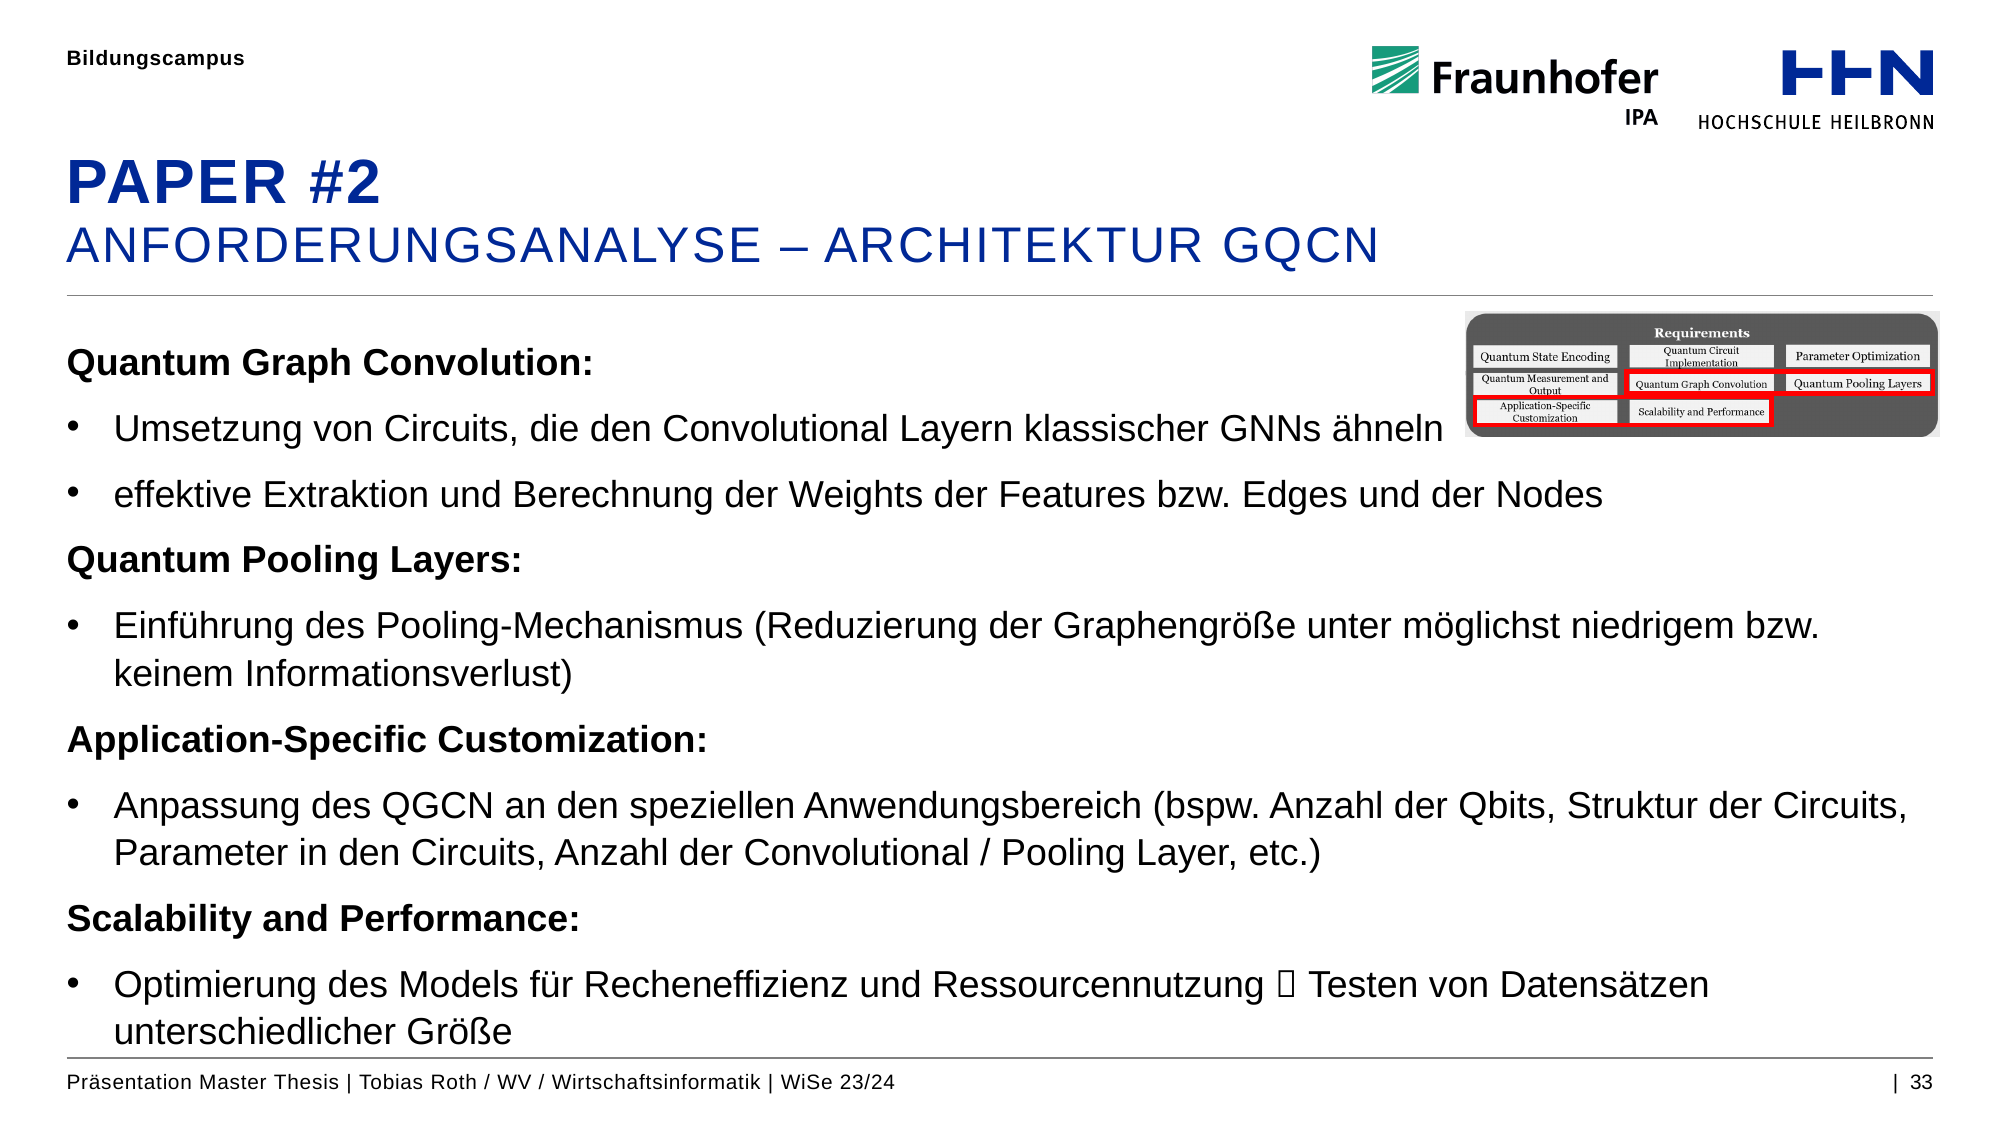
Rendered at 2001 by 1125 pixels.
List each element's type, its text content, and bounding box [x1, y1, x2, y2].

title Paper #2 Anforderungsanalyse – Architektur GQCN [66, 147, 1933, 290]
picture [1370, 44, 1660, 128]
slide_number | 33 [1621, 1068, 1933, 1105]
list Quantum Graph Convolution: Umsetzung von Circuits, die den Convolutional Layern klassischer GNNs ähneln effektive Extraktion und Berechnung der Weights der Features bzw. Edges und der Nodes Quantum Pooling Layers: Einführung des Pooling-Mechanismus (Reduzierung der Graphengröße unter möglichst niedrigem bzw. keinem Informationsverlust) Application-Specific Customization: Anpassung des QGCN an den speziellen Anwendungsbereich (bspw. Anzahl der Qbits, Struktur der Circuits, Parameter in den Circuits, Anzahl der Convolutional / Pooling Layer, etc.) Scalability and Performance: Optimierung des Models für Recheneffizienz und Ressourcennutzung  Testen von Datensätzen unterschiedlicher Größe [66, 335, 1940, 1039]
picture [1465, 311, 1940, 437]
slide_number Bildungscampus [66, 45, 1277, 81]
footer Präsentation Master Thesis | Tobias Roth / WV / Wirtschaftsinformatik | WiSe 23/24 [66, 1068, 1277, 1105]
